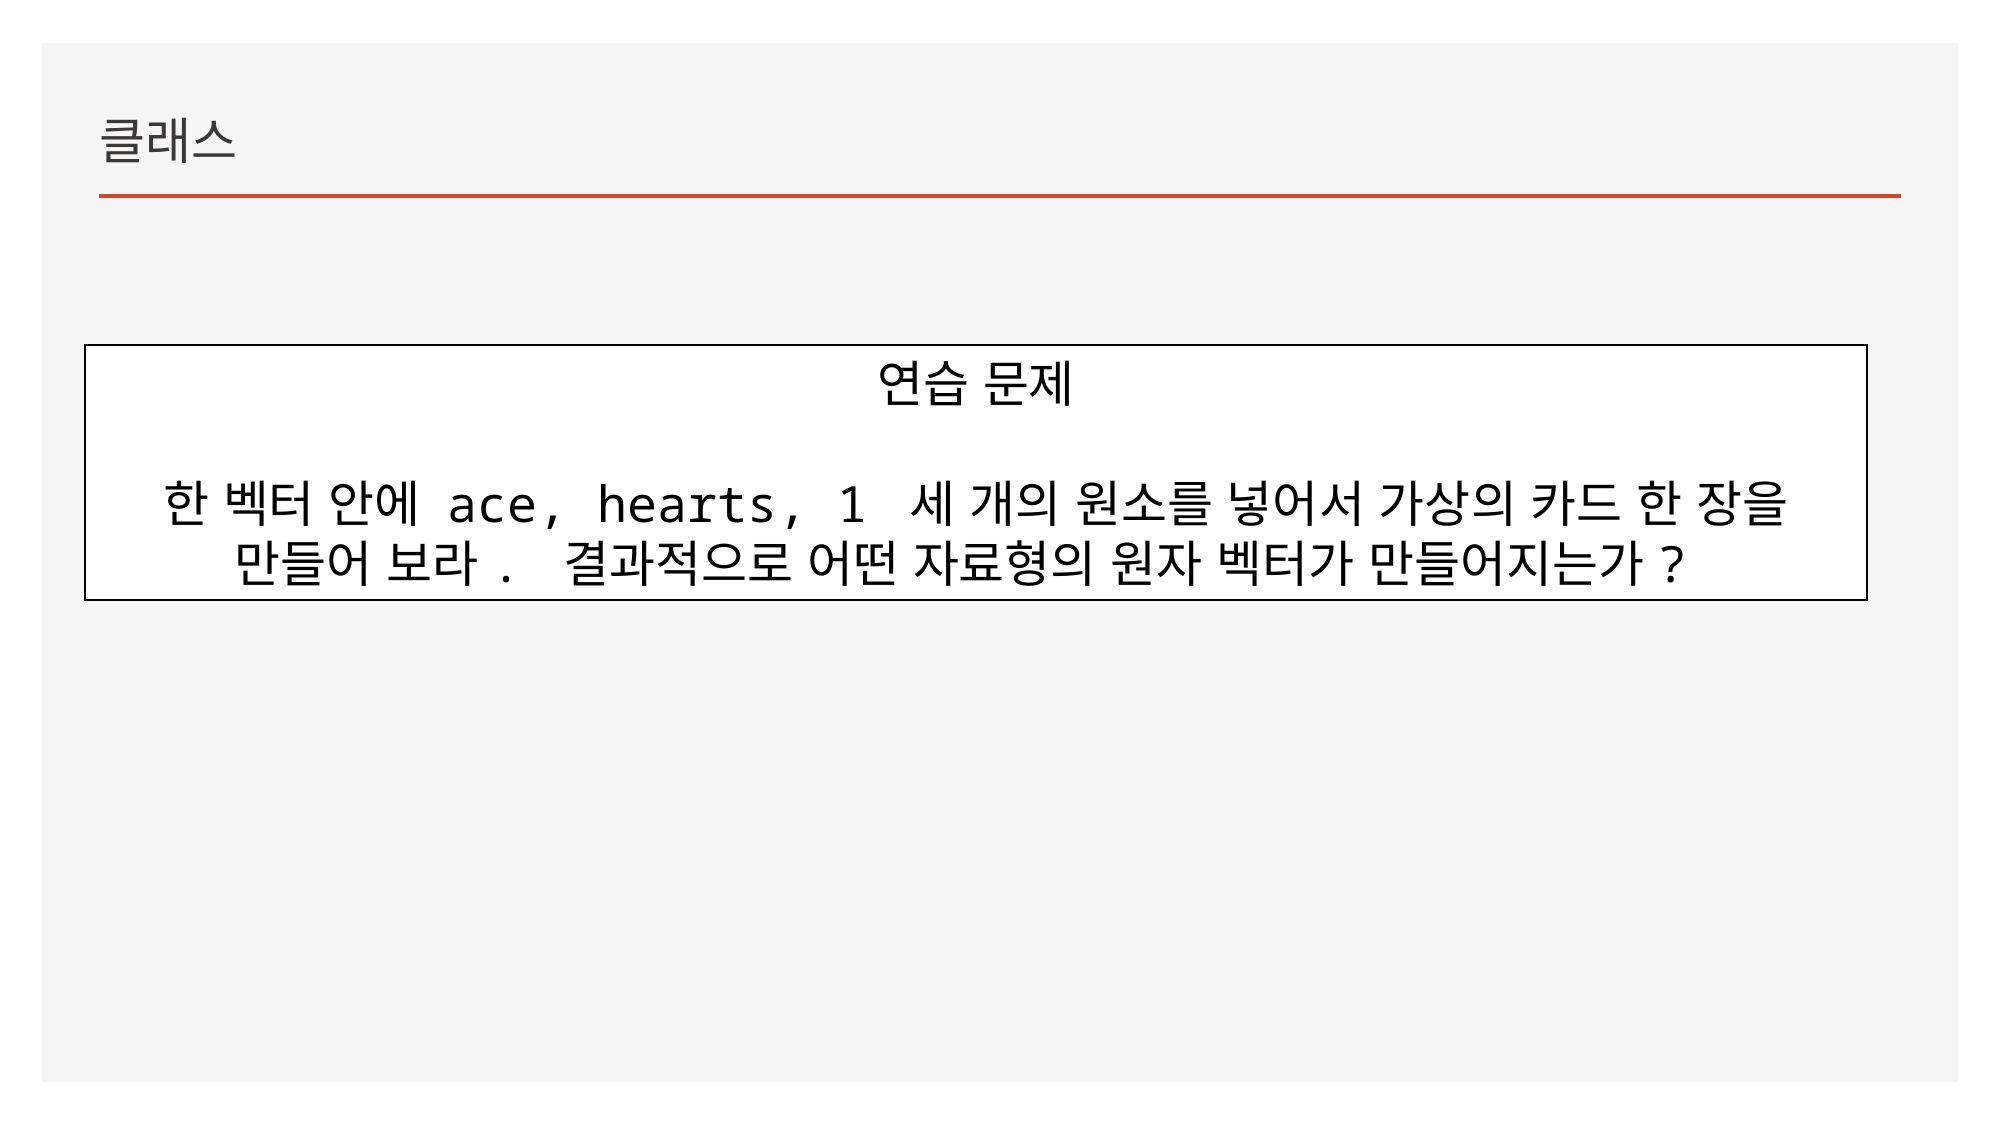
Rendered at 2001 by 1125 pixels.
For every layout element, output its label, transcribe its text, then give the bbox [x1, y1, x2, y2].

text_box 연습 문제 한 벡터 안에 ace, hearts, 1 세 개의 원소를 넣어서 가상의 카드 한 장을 만들어 보라. 결과적으로 어떤 자료형의 원자 벡터가 만들어지는가? [84, 344, 1868, 601]
list 클래스 [84, 72, 813, 178]
